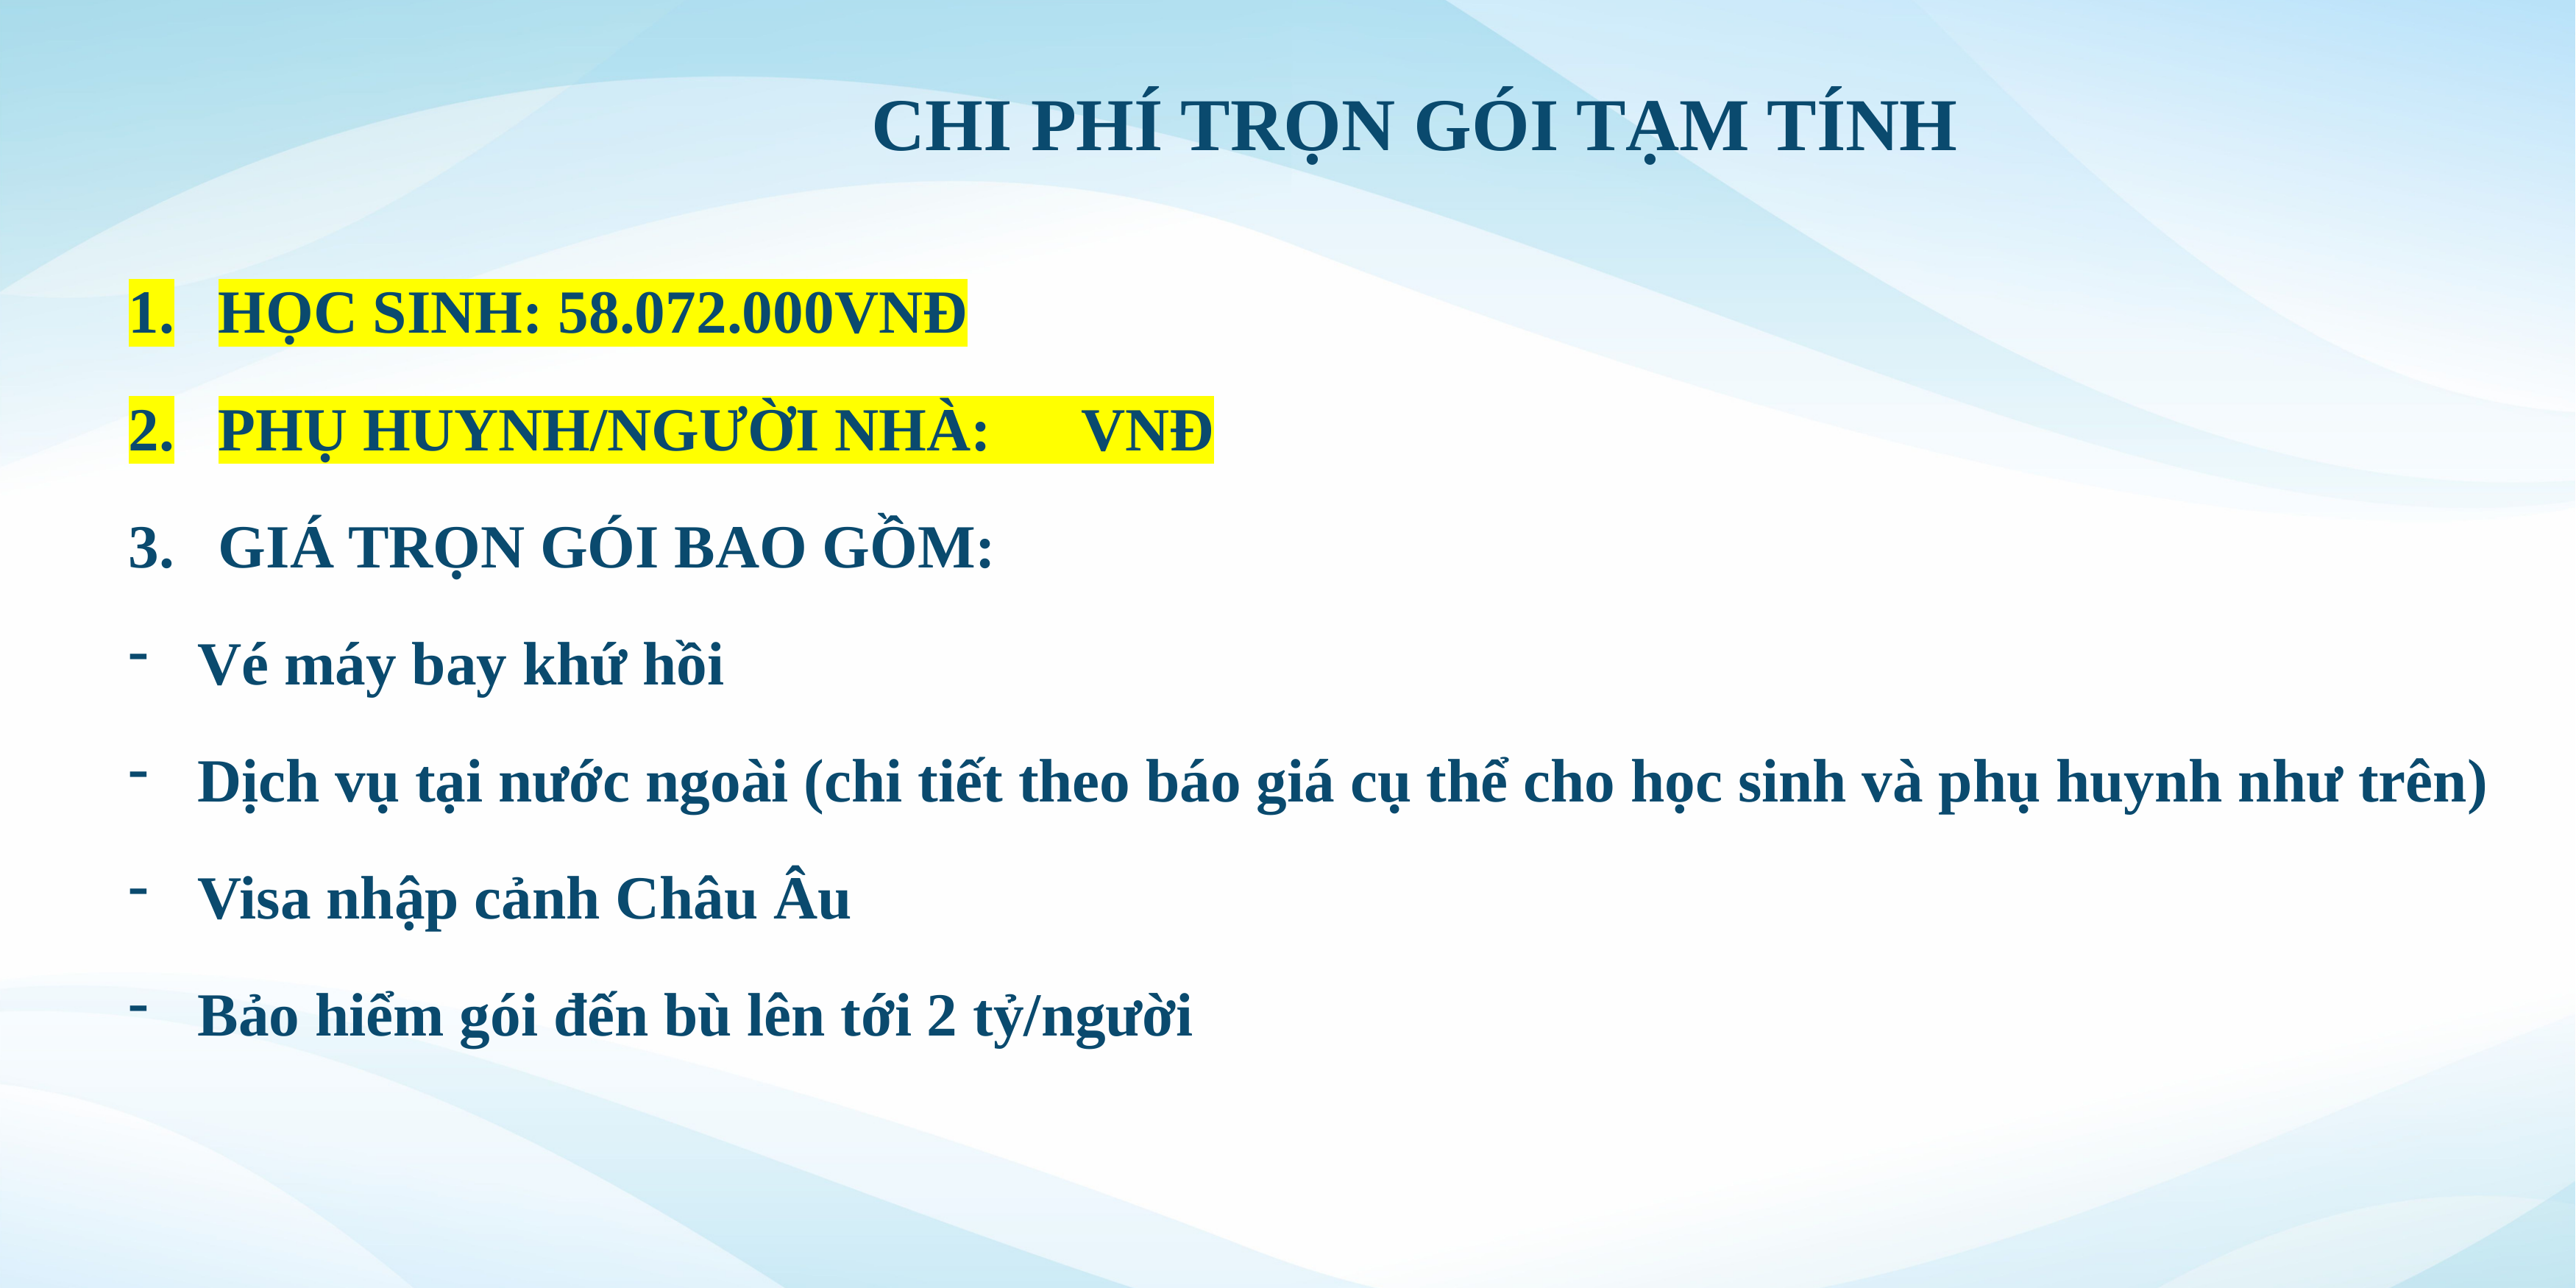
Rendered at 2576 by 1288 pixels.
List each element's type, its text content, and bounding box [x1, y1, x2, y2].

text_box HỌC SINH: 58.072.000VNĐ PHỤ HUYNH/NGƯỜI NHÀ: VNĐ GIÁ TRỌN GÓI BAO GỒM: Vé máy bay khứ hồi Dịch vụ tại nước ngoài (chi tiết theo báo giá cụ thể cho học sinh và phụ huynh như trên) Visa nhập cảnh Châu Âu Bảo hiểm gói đến bù lên tới 2 tỷ/người [128, 228, 2493, 1166]
text_box [0, 0, 2575, 1288]
text_box CHI PHÍ TRỌN GÓI TẠM TÍNH [852, 60, 1978, 166]
